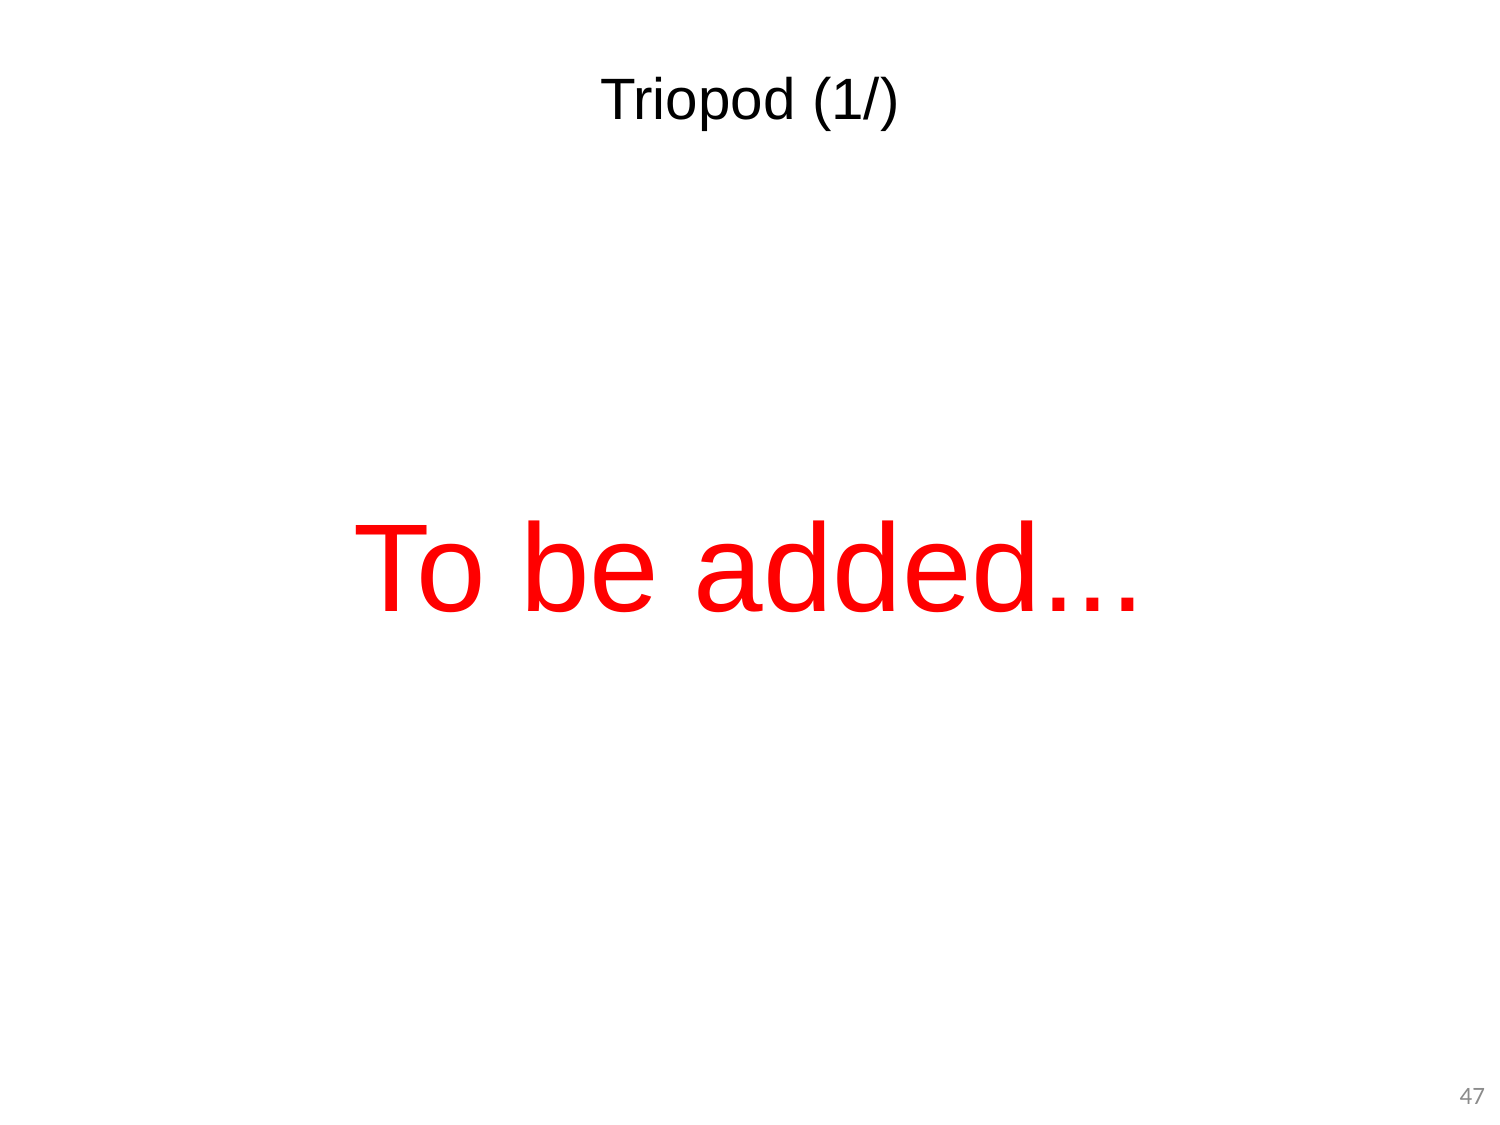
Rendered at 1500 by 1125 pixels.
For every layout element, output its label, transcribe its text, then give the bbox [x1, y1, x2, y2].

slide_number 47 [1162, 1065, 1500, 1125]
text_box To be added... [339, 479, 1161, 644]
title Triopod (1/) [103, 59, 1397, 142]
